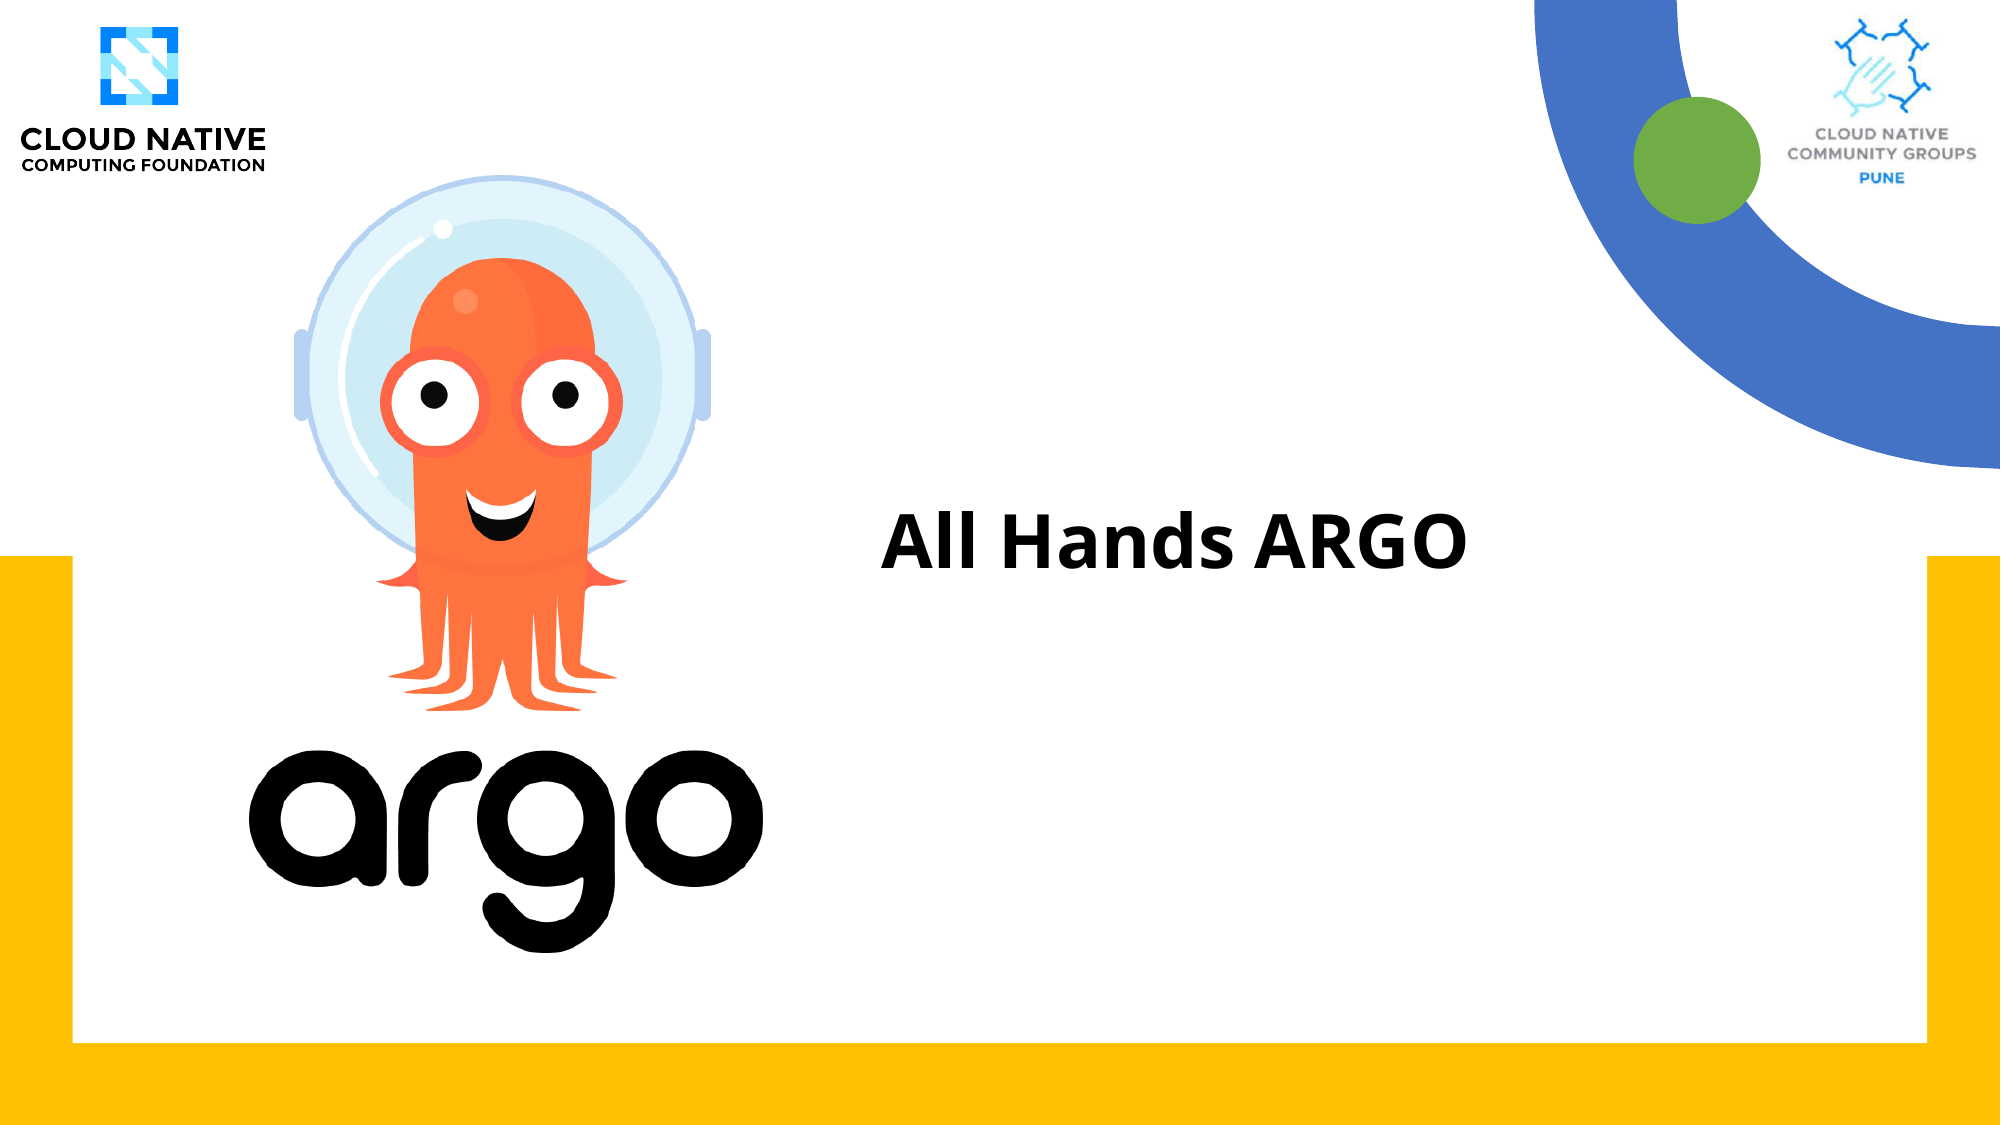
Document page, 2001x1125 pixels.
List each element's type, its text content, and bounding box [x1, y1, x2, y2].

picture [16, 22, 763, 953]
title All Hands ARGO [866, 315, 1700, 763]
picture [1775, 11, 1984, 196]
